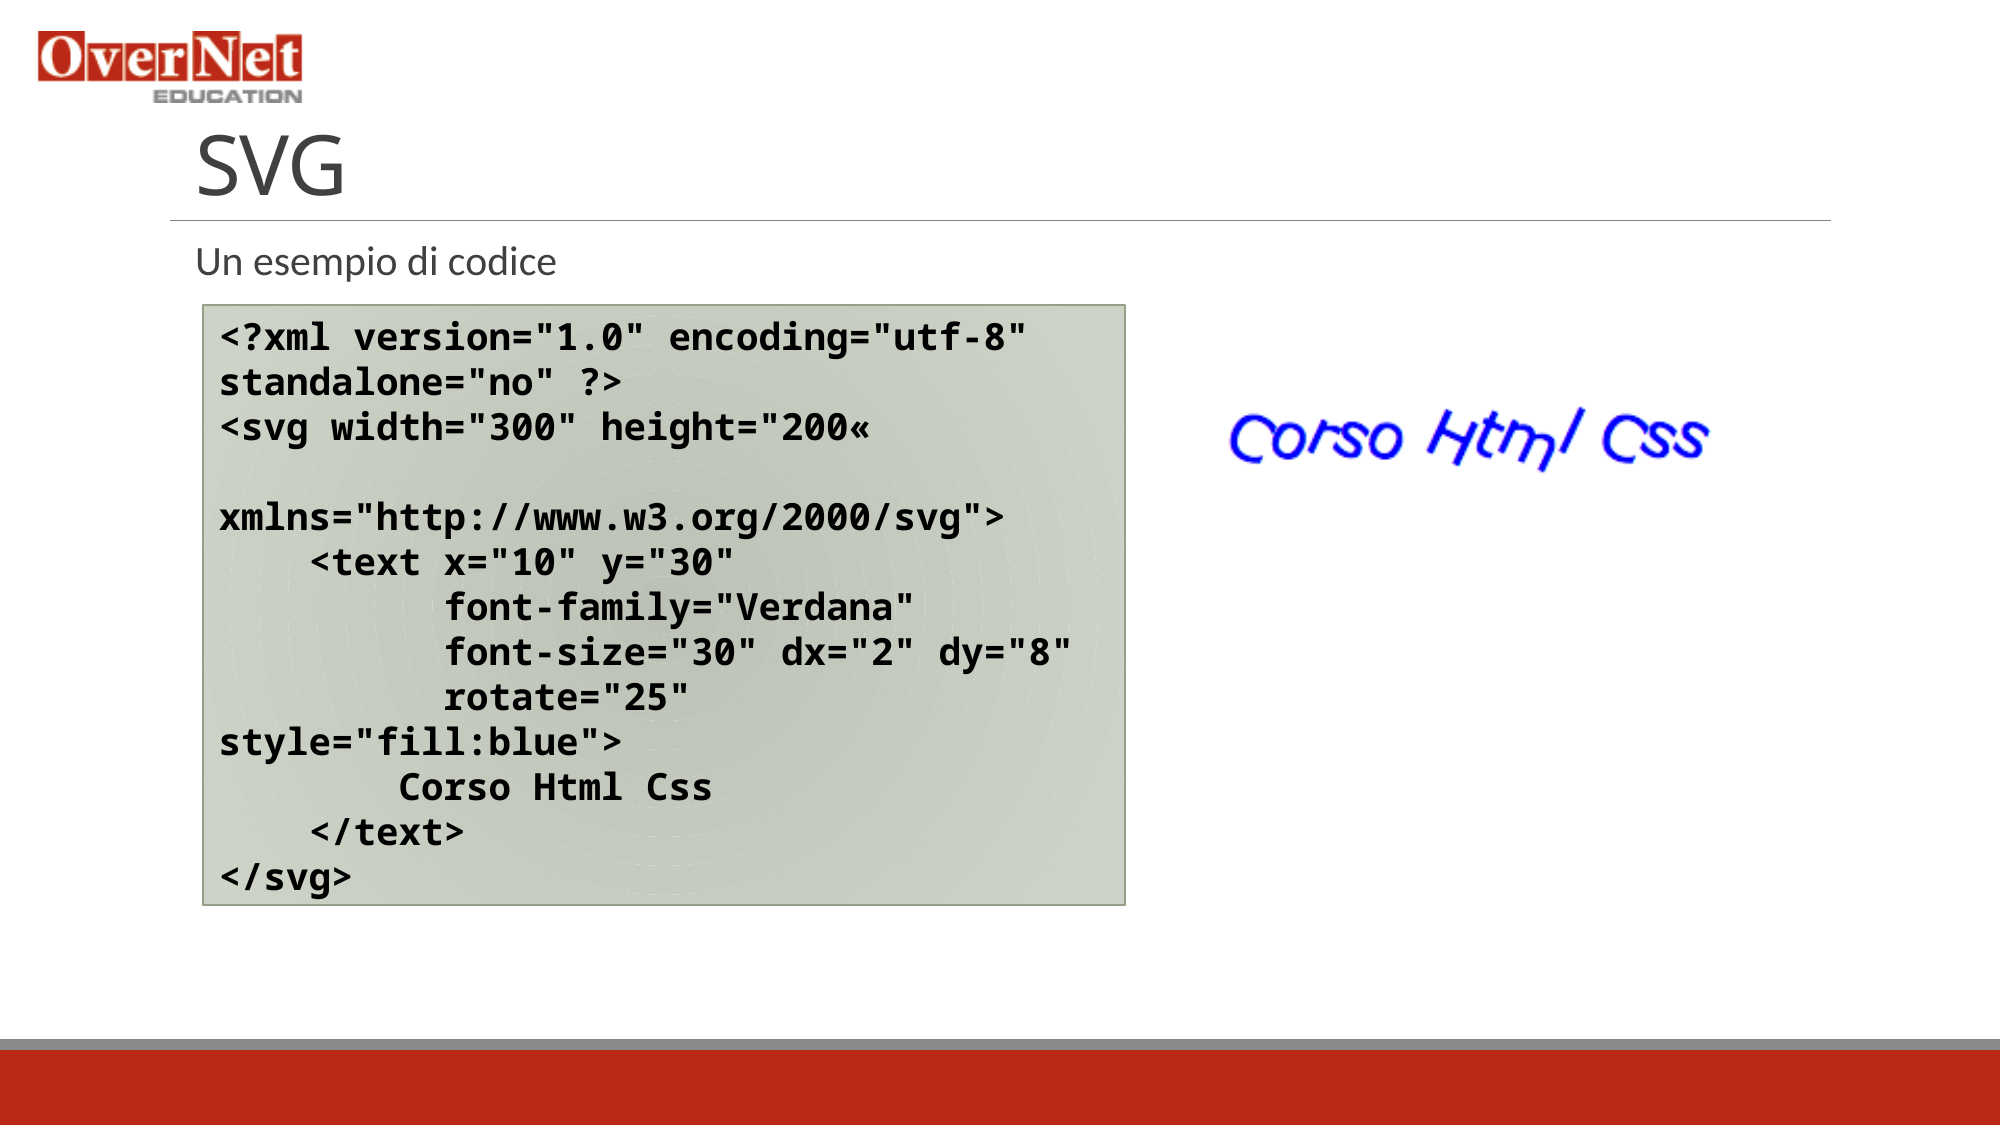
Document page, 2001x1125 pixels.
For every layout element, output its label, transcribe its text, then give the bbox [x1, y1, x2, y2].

list Un esempio di codice [180, 232, 1830, 318]
title SVG [180, 112, 1830, 220]
picture [1191, 347, 1762, 528]
text_box <?xml version="1.0" encoding="utf-8" standalone="no" ?> <svg width="300" height="200« xmlns="http://www.w3.org/2000/svg"> <text x="10" y="30" font-family="Verdana" font-size="30" dx="2" dy="8" rotate="25" style="fill:blue"> Corso Html Css </text> </svg> [202, 304, 1126, 906]
picture [35, 31, 304, 103]
